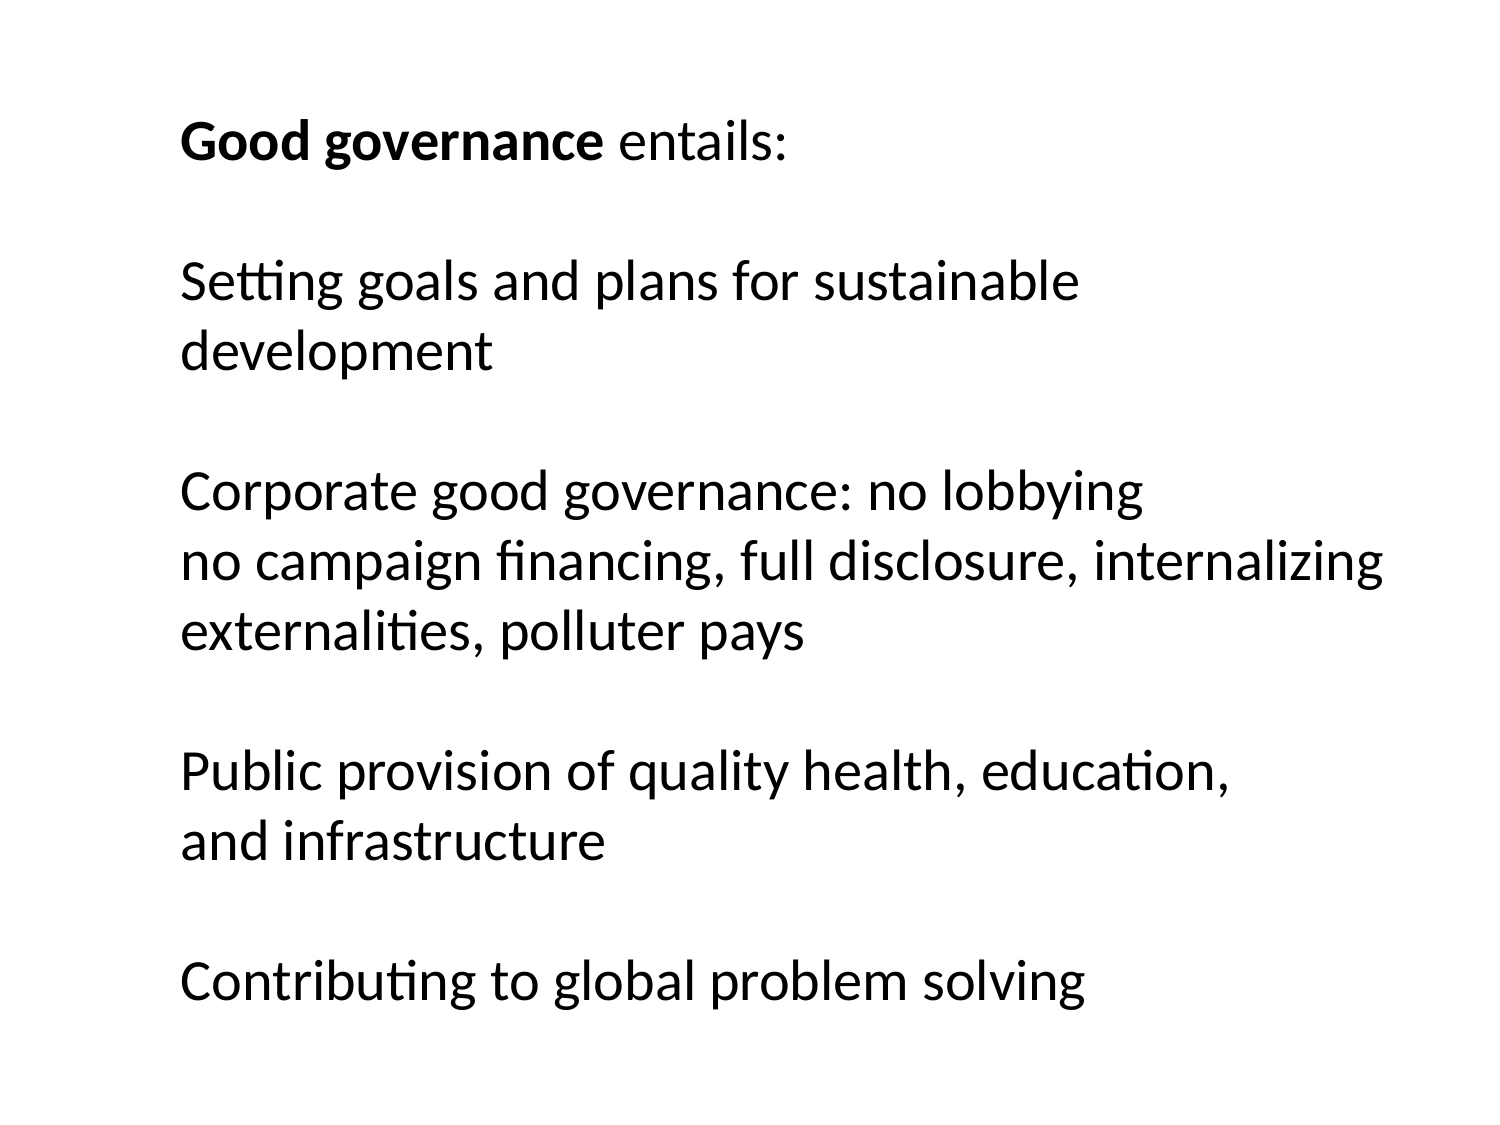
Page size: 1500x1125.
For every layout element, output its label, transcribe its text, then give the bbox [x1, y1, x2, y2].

text_box Good governance entails: Setting goals and plans for sustainable development Corporate good governance: no lobbying no campaign financing, full disclosure, internalizing externalities, polluter pays Public provision of quality health, education, and infrastructure Contributing to global problem solving [166, 95, 1400, 1020]
